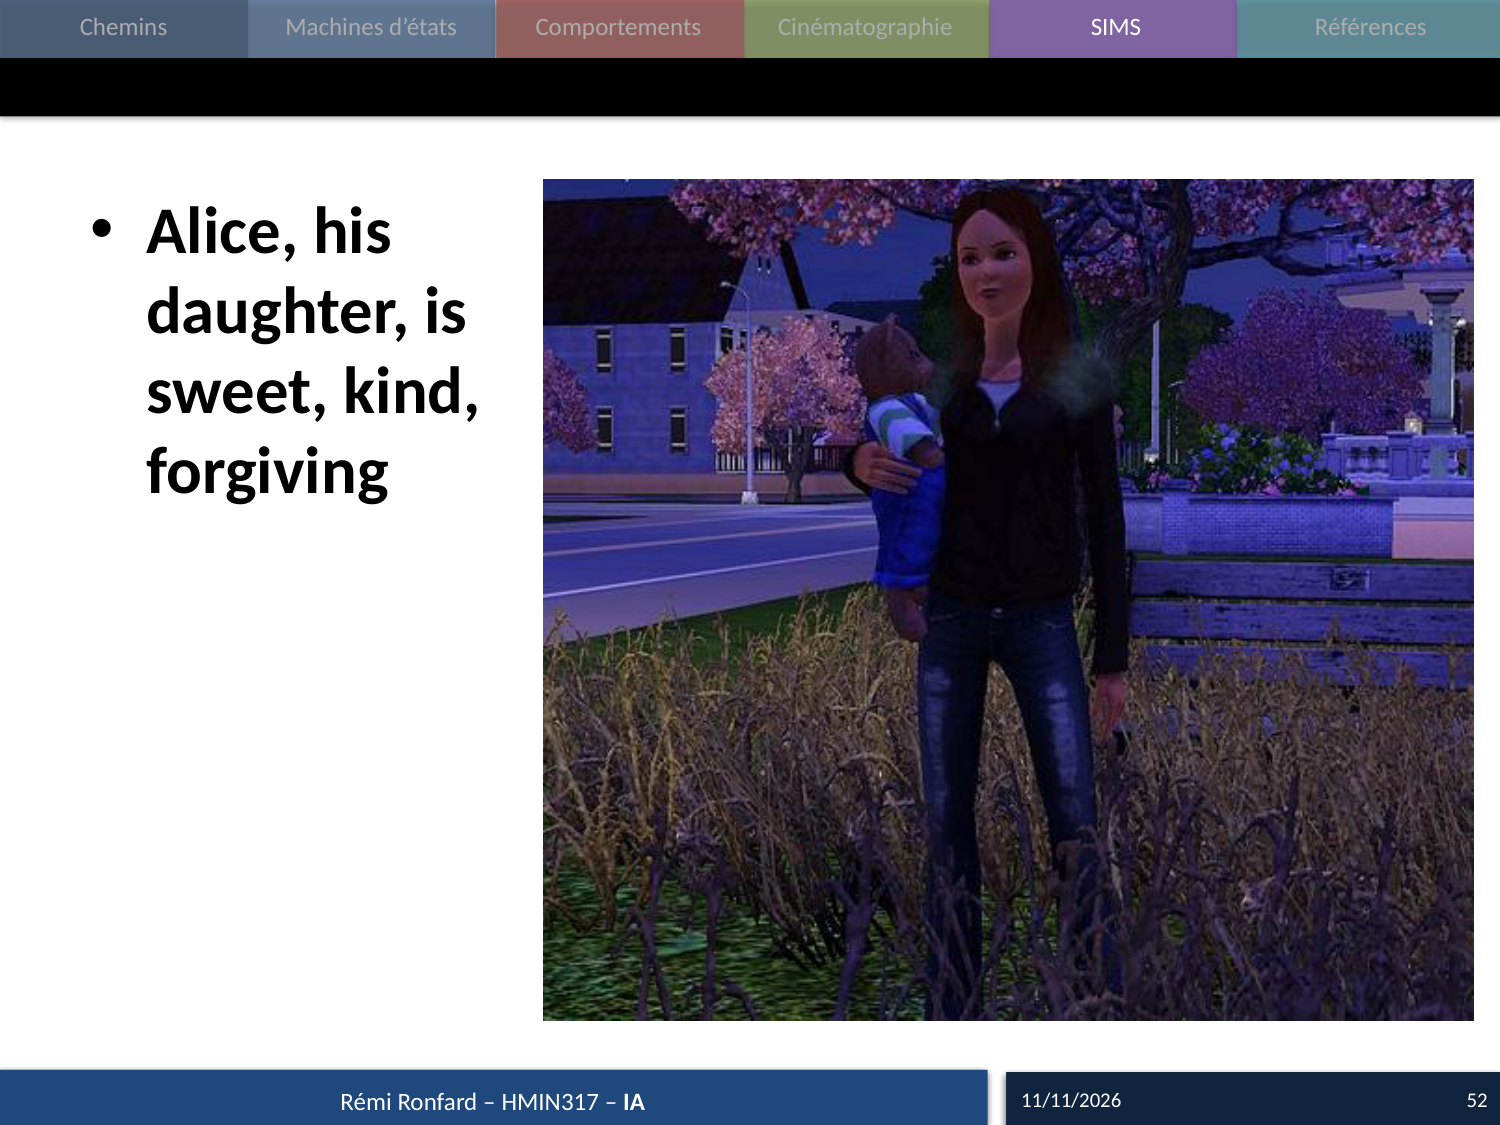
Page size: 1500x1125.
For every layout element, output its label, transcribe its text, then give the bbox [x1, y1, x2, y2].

picture [543, 179, 1474, 1021]
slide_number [1006, 1070, 1153, 1125]
footer Rémi Ronfard – HMIN317 – IA [0, 1072, 988, 1125]
list Alice, his daughter, is sweet, kind, forgiving [75, 179, 526, 1005]
slide_number 52 [1153, 1071, 1500, 1125]
